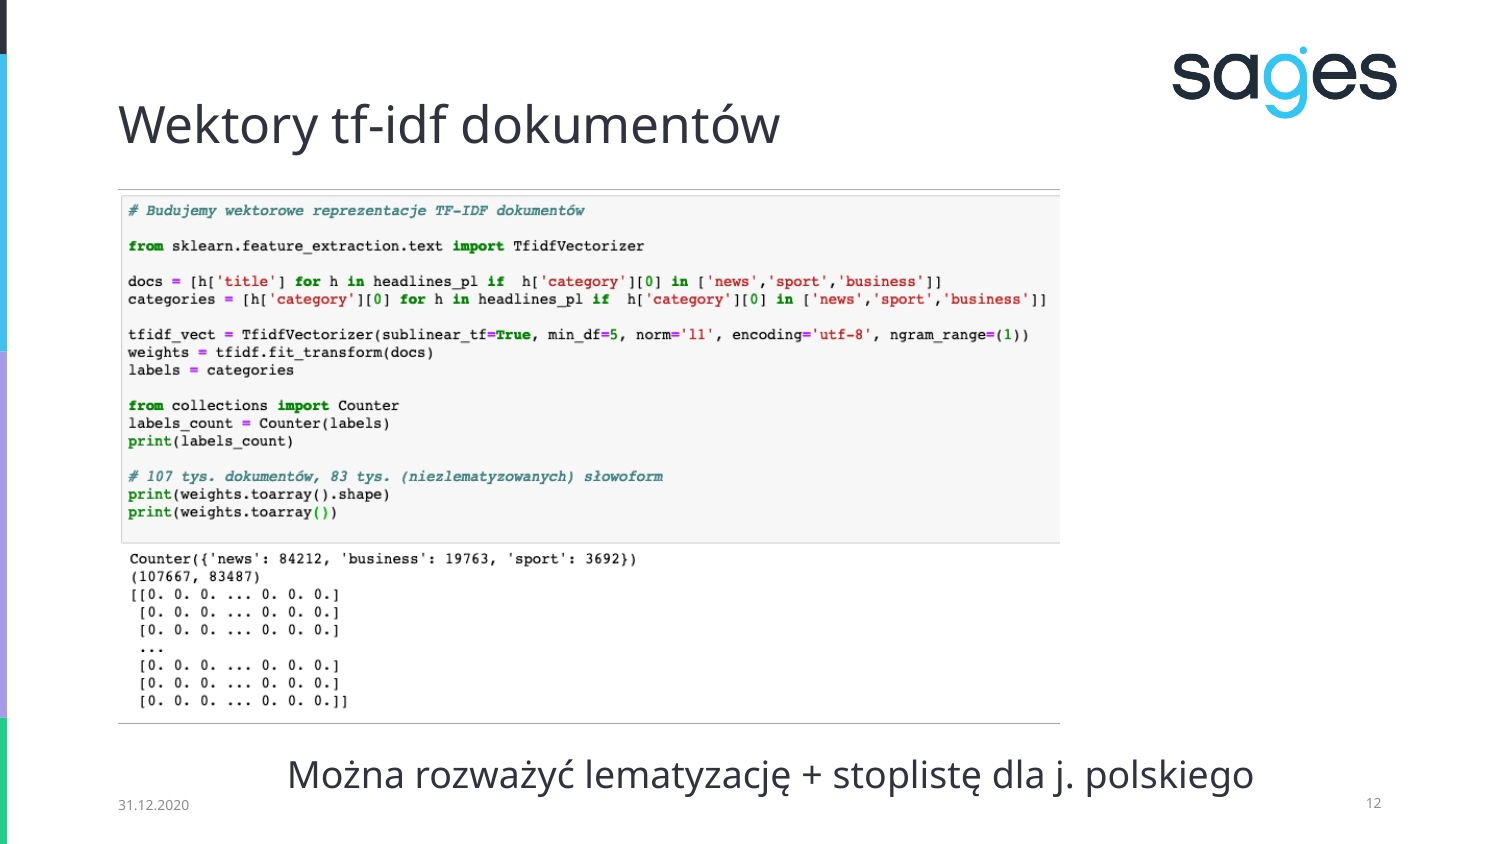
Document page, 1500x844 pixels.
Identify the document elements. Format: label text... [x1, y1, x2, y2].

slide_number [103, 782, 441, 827]
slide_number ‹#› [1059, 782, 1397, 827]
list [117, 188, 1060, 724]
title Wektory tf-idf dokumentów [103, 44, 1397, 208]
text_box Można rozważyć lematyzację + stoplistę dla j. polskiego [271, 743, 1371, 804]
